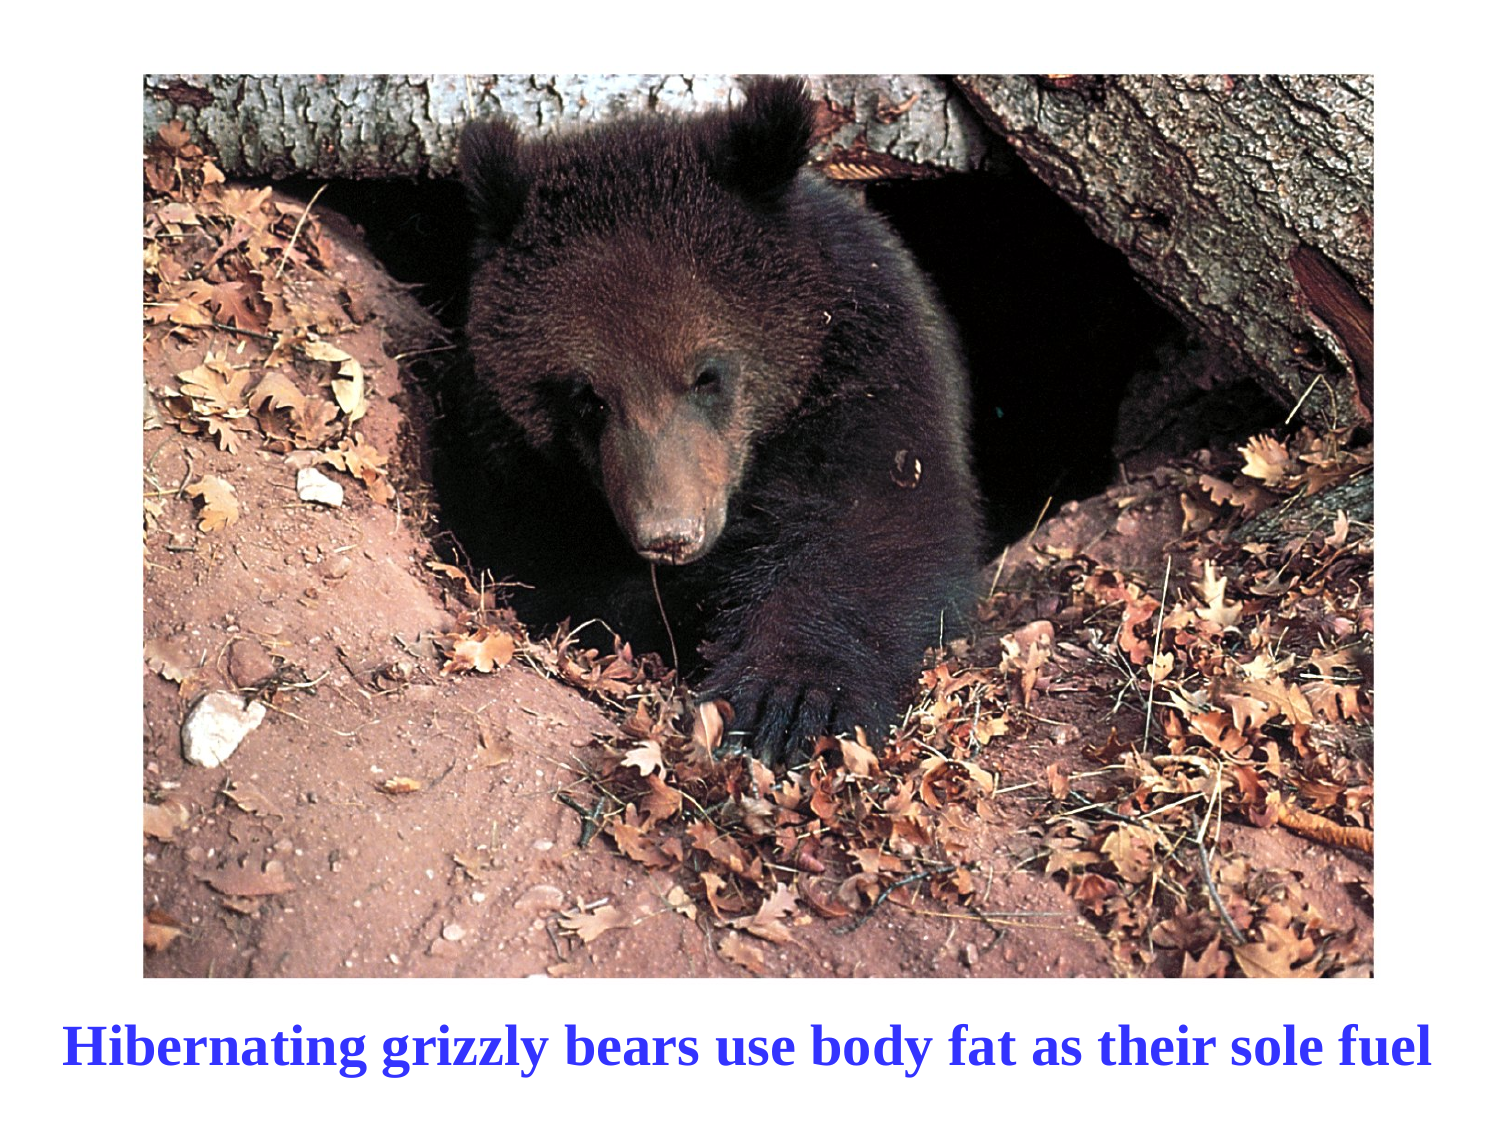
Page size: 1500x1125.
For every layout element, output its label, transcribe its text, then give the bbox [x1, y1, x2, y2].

text_box Hibernating grizzly bears use body fat as their sole fuel [48, 999, 1449, 1085]
picture [135, 66, 1381, 986]
